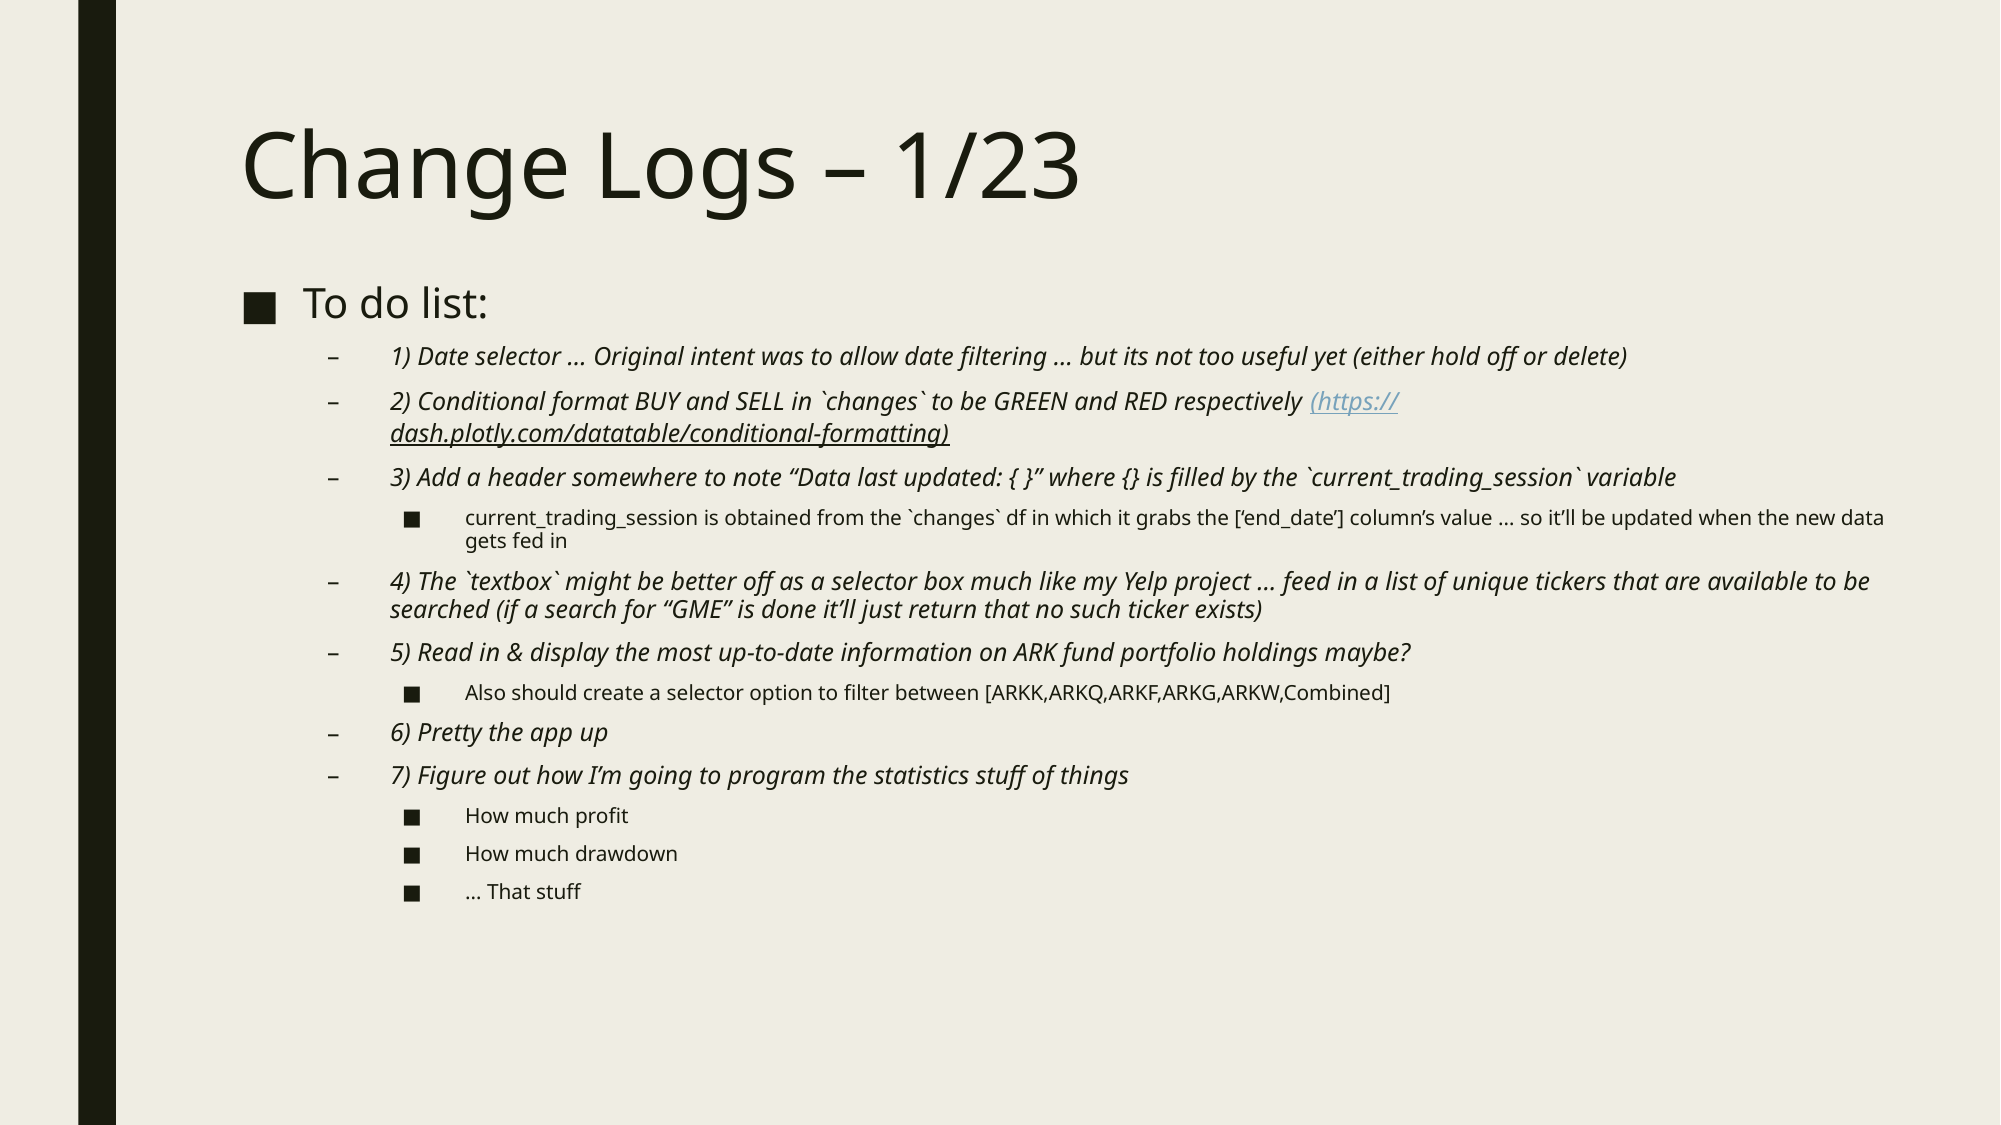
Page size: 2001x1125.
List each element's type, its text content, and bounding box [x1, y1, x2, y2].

list To do list: 1) Date selector … Original intent was to allow date filtering … but its not too useful yet (either hold off or delete) 2) Conditional format BUY and SELL in `changes` to be GREEN and RED respectively (https://dash.plotly.com/datatable/conditional-formatting) 3) Add a header somewhere to note “Data last updated: { }” where {} is filled by the `current_trading_session` variable current_trading_session is obtained from the `changes` df in which it grabs the [‘end_date’] column’s value … so it’ll be updated when the new data gets fed in 4) The `textbox` might be better off as a selector box much like my Yelp project … feed in a list of unique tickers that are available to be searched (if a search for “GME” is done it’ll just return that no such ticker exists) 5) Read in & display the most up-to-date information on ARK fund portfolio holdings maybe? Also should create a selector option to filter between [ARKK,ARKQ,ARKF,ARKG,ARKW,Combined] 6) Pretty the app up 7) Figure out how I’m going to program the statistics stuff of things How much profit How much drawdown … That stuff [225, 273, 1946, 1108]
title Change Logs – 1/23 [225, 112, 1800, 273]
